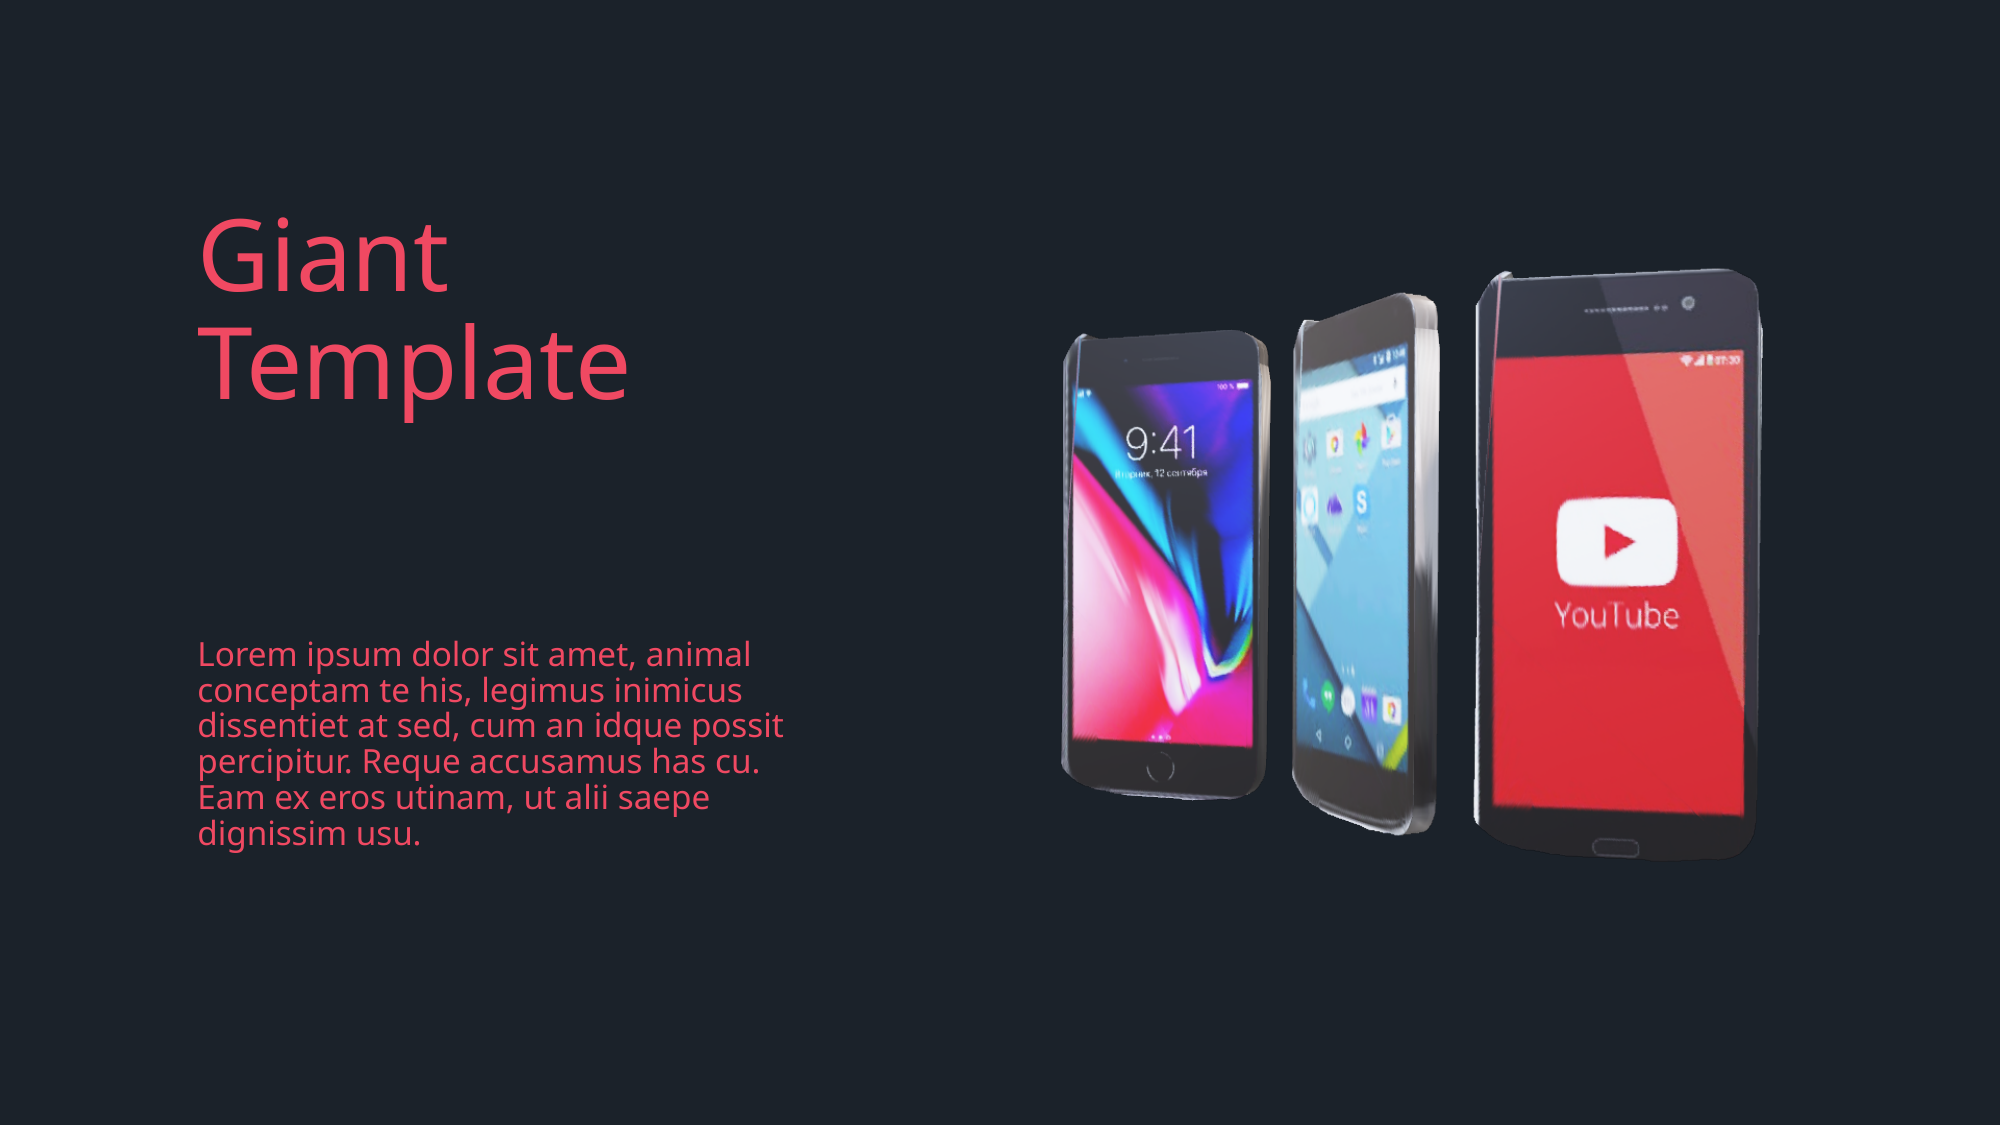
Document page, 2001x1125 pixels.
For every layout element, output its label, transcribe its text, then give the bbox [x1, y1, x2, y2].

picture [965, 259, 1763, 866]
text_box Giant Template [182, 198, 743, 429]
text_box Lorem ipsum dolor sit amet, animal conceptam te his, legimus inimicus dissentiet at sed, cum an idque possit percipitur. Reque accusamus has cu. Eam ex eros utinam, ut alii saepe dignissim usu. [182, 630, 805, 927]
